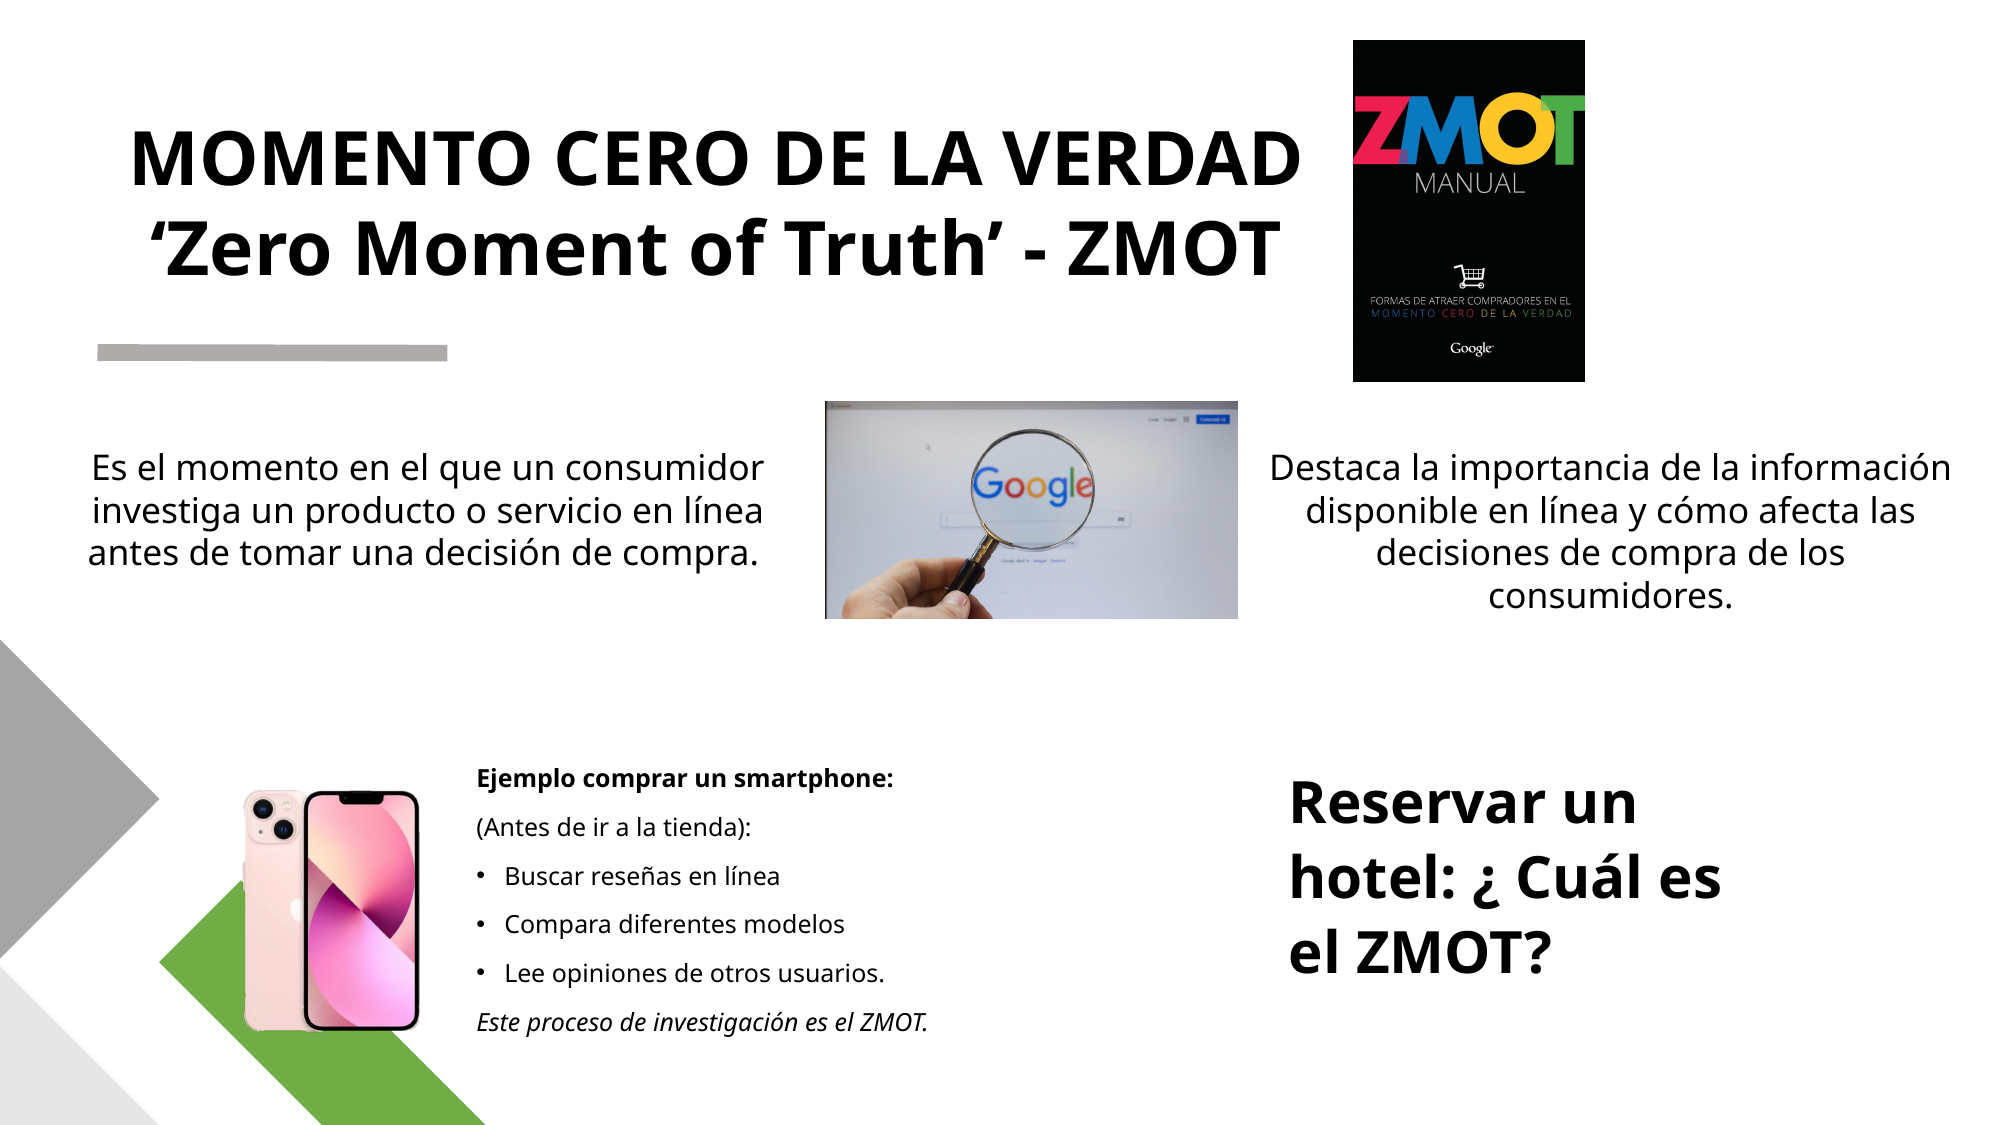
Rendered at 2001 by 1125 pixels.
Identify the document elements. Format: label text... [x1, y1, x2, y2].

text_box Destaca la importancia de la información disponible en línea y cómo afecta las decisiones de compra de los consumidores. [1251, 438, 1971, 623]
picture [181, 758, 486, 1063]
picture [824, 401, 1238, 619]
text_box Ejemplo comprar un smartphone: (Antes de ir a la tienda): Buscar reseñas en línea Compara diferentes modelos Lee opiniones de otros usuarios. Este proceso de investigación es el ZMOT. [486, 753, 972, 1044]
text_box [0, 639, 486, 1125]
text_box MOMENTO CERO DE LA VERDAD ‘Zero Moment of Truth’ - ZMOT [54, 102, 1353, 184]
picture [1353, 40, 1585, 382]
text_box Reservar un hotel: ¿ Cuál es el ZMOT? [1273, 753, 1784, 993]
text_box Es el momento en el que un consumidor investiga un producto o servicio en línea antes de tomar una decisión de compra. [31, 438, 824, 581]
